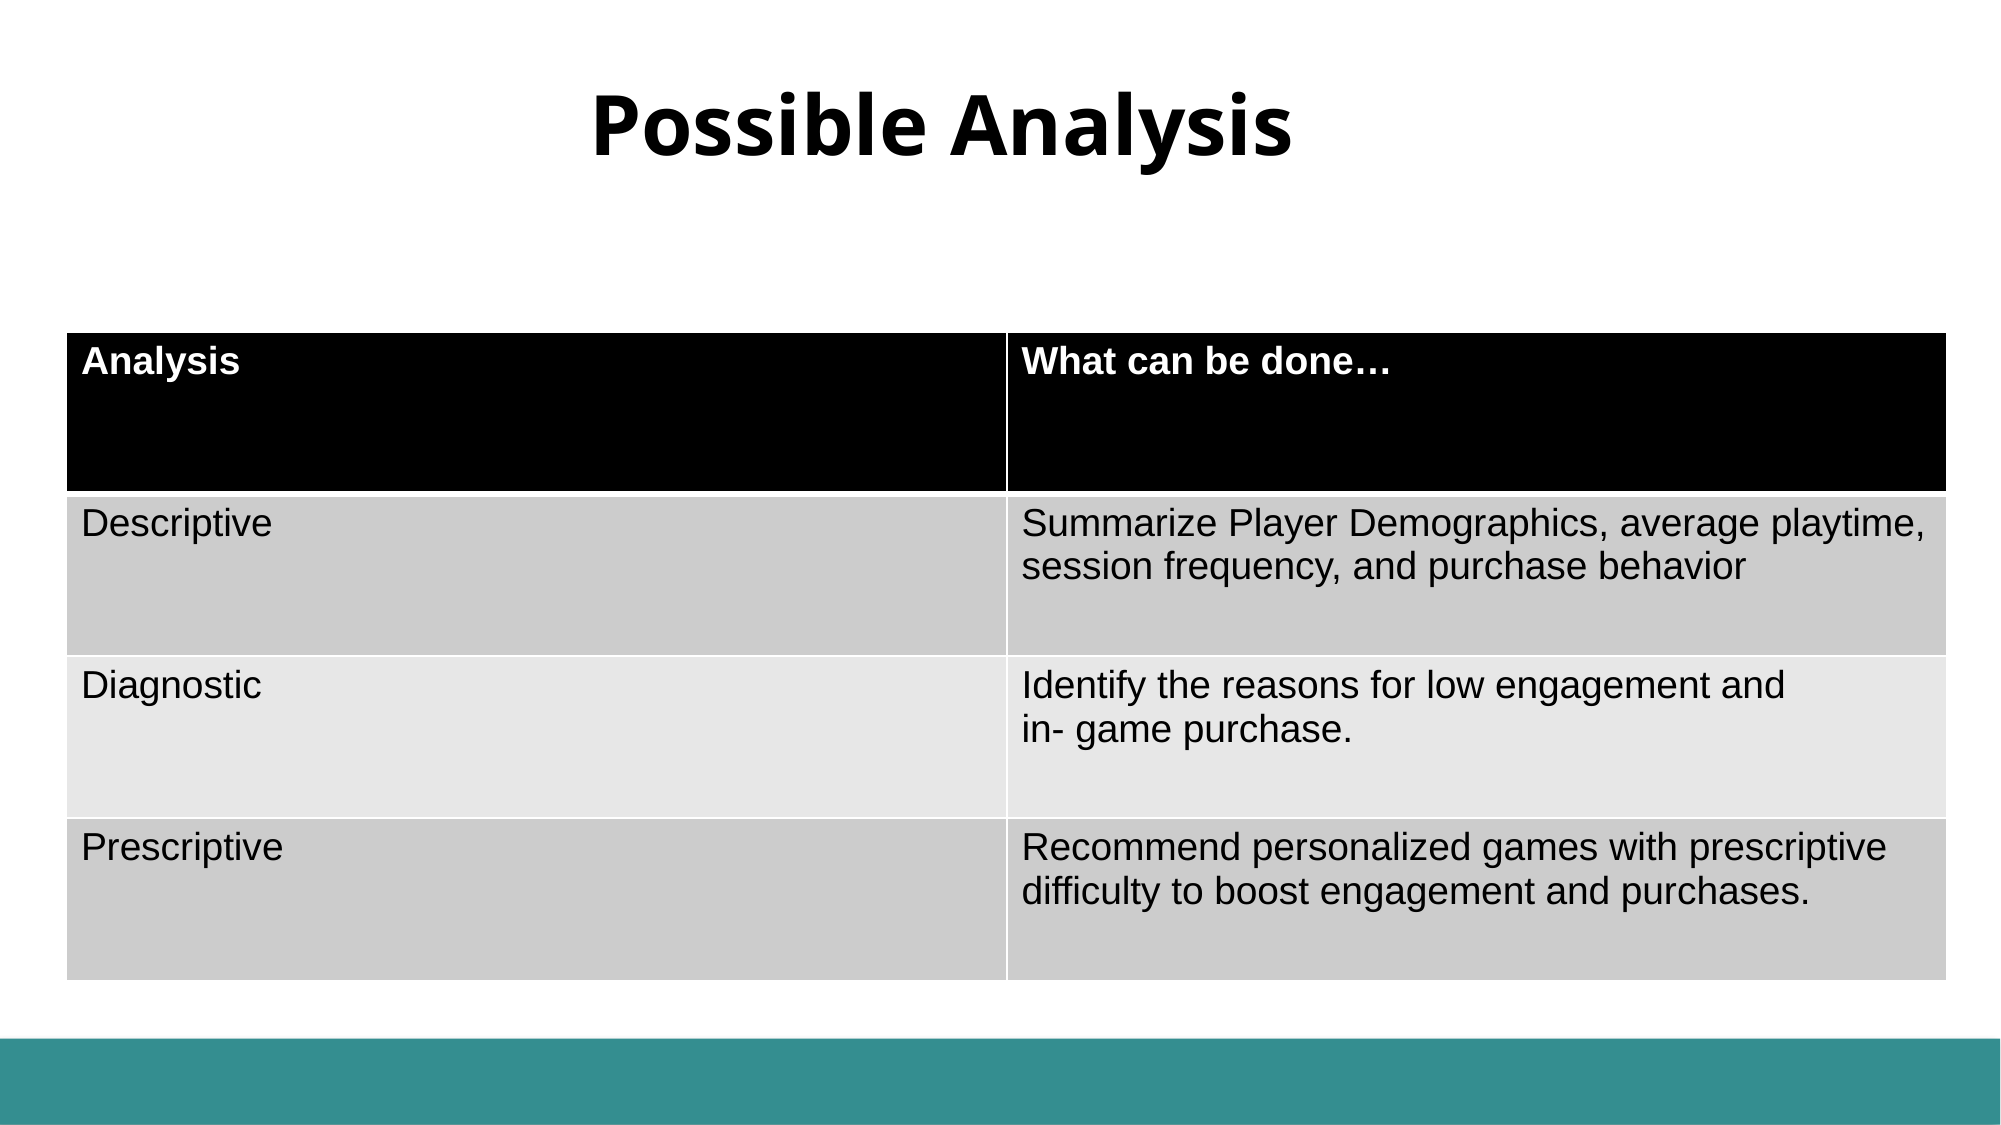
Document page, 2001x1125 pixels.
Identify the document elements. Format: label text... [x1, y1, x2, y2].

table_cell Diagnostic [67, 657, 1006, 817]
table_cell Identify the reasons for low engagement and in- game purchase. [1008, 657, 1946, 817]
table_cell Descriptive [67, 497, 1006, 655]
table_cell Prescriptive [67, 819, 1006, 980]
table_header Analysis [67, 333, 1006, 491]
title Possible Analysis [66, 0, 1818, 187]
table_cell Recommend personalized games with prescriptive difficulty to boost engagement and purchases. [1008, 819, 1946, 980]
table_header What can be done… [1008, 333, 1946, 491]
table_cell Summarize Player Demographics, average playtime, session frequency, and purchase behavior [1008, 497, 1946, 655]
